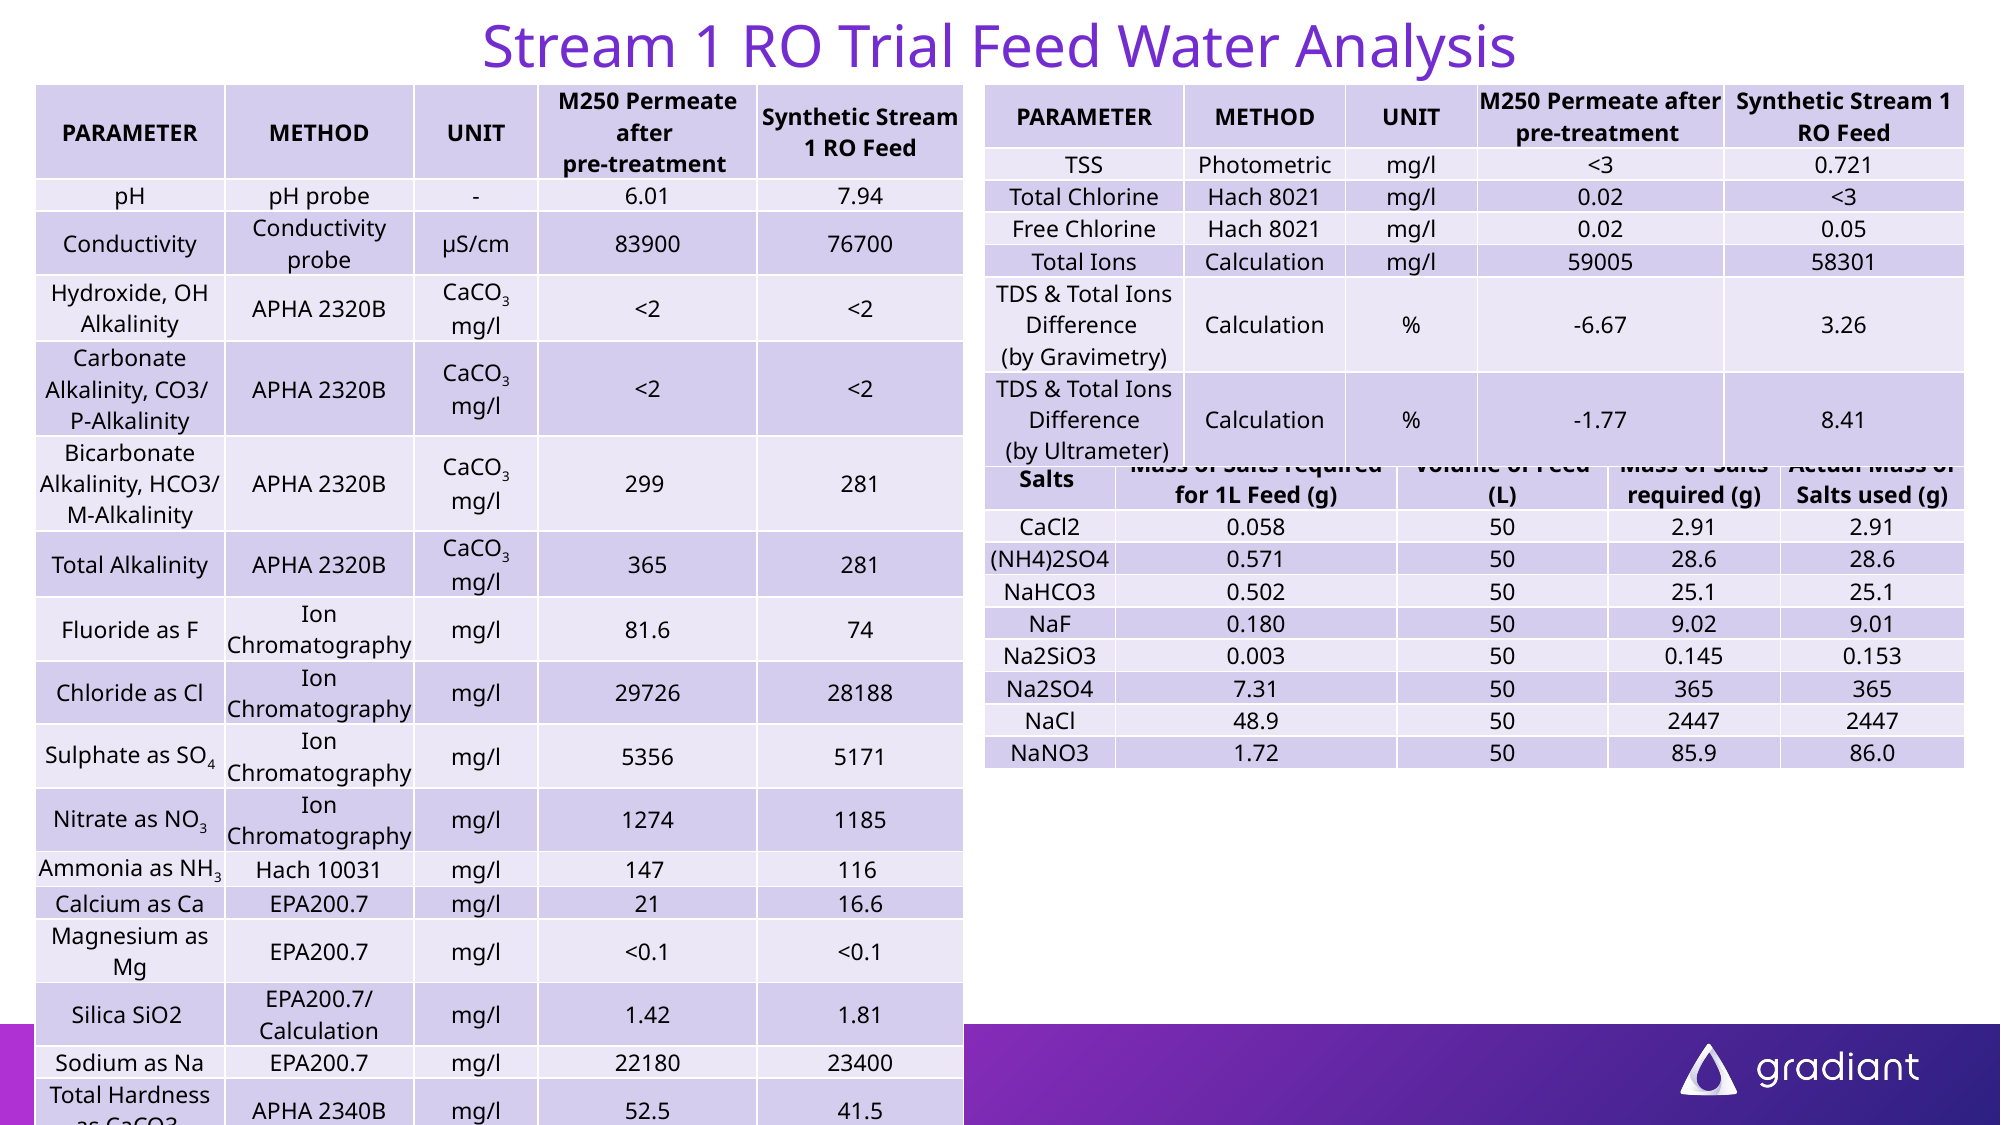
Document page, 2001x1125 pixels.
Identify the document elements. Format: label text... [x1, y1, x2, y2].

table_cell 1274 [539, 789, 756, 851]
table_cell 1.42 [539, 983, 756, 1045]
table_cell 2447 [1781, 705, 1964, 735]
table_cell <3 [1478, 149, 1723, 179]
table_cell 21 [539, 887, 756, 918]
table_cell EPA200.7 [226, 1047, 413, 1077]
table_cell Free Chlorine [985, 213, 1183, 244]
table_header UNIT [1346, 85, 1477, 147]
table_cell CaCO3 mg/l [415, 342, 537, 435]
table_cell 5356 [539, 725, 756, 787]
picture [1680, 1043, 1919, 1096]
table_cell 48.9 [1116, 705, 1396, 735]
table_cell Ion Chromatography [226, 598, 413, 660]
table_cell APHA 2340B [226, 1079, 413, 1125]
table_cell mg/l [415, 662, 537, 723]
table_cell <0.1 [539, 920, 756, 982]
table_cell 50 [1398, 543, 1607, 574]
table_cell 8.41 [1725, 373, 1964, 466]
table_cell 2447 [1609, 705, 1780, 735]
table_cell Nitrate as NO3 [36, 789, 224, 851]
table_cell Hach 8021 [1185, 181, 1345, 211]
table_header Synthetic Stream 1 RO Feed [758, 85, 963, 178]
table_cell 0.02 [1478, 181, 1723, 211]
table_cell <2 [758, 276, 963, 340]
table_cell 0.05 [1725, 213, 1964, 244]
table_cell 1.72 [1116, 737, 1396, 768]
table_header Volume of Feed (L) [1398, 467, 1607, 509]
table_cell 85.9 [1609, 737, 1780, 768]
table_cell 3.26 [1725, 278, 1964, 371]
table_cell 9.02 [1609, 608, 1780, 638]
table_cell 0.145 [1609, 640, 1780, 671]
table_cell 83900 [539, 212, 756, 274]
table_cell 52.5 [539, 1079, 756, 1125]
table_cell 0.502 [1116, 575, 1396, 606]
table_header METHOD [226, 85, 413, 178]
table_cell mg/l [415, 789, 537, 851]
table_cell <3 [1725, 181, 1964, 211]
table_cell 1.81 [758, 983, 963, 1045]
table_cell mg/l [1346, 149, 1477, 179]
table_cell mg/l [415, 852, 537, 886]
table_header Salts [985, 467, 1115, 509]
table_cell mg/l [1346, 245, 1477, 276]
table_cell Calcium as Ca [36, 887, 224, 918]
table_cell EPA200.7 [226, 920, 413, 982]
table_cell 25.1 [1609, 575, 1780, 606]
table_cell Calculation [1185, 245, 1345, 276]
table_cell 50 [1398, 672, 1607, 703]
table_cell 0.180 [1116, 608, 1396, 638]
table_cell 25.1 [1781, 575, 1964, 606]
table_cell mg/l [415, 598, 537, 660]
table_header UNIT [415, 85, 537, 178]
table_cell 16.6 [758, 887, 963, 918]
table_cell 22180 [539, 1047, 756, 1077]
table_cell 9.01 [1781, 608, 1964, 638]
table_cell mg/l [415, 1079, 537, 1125]
table_cell CaCO3 mg/l [415, 532, 537, 596]
table_header Mass of Salts required for 1L Feed (g) [1116, 467, 1396, 509]
table_cell 81.6 [539, 598, 756, 660]
table_cell TDS & Total Ions Difference (by Gravimetry) [985, 278, 1183, 371]
table_cell APHA 2320B [226, 342, 413, 435]
table_header M250 Permeate after pre-treatment [1478, 85, 1723, 147]
table_cell Silica SiO2 [36, 983, 224, 1045]
table_cell TSS [985, 149, 1183, 179]
table_cell 50 [1398, 511, 1607, 541]
table_cell Ammonia as NH3 [36, 852, 224, 886]
table_cell <2 [539, 342, 756, 435]
table_cell <2 [539, 276, 756, 340]
table_cell 281 [758, 532, 963, 596]
table_header PARAMETER [36, 85, 224, 178]
table_cell 74 [758, 598, 963, 660]
table_cell mg/l [415, 725, 537, 787]
table_cell 1185 [758, 789, 963, 851]
table_cell <2 [758, 342, 963, 435]
table_cell NaF [985, 608, 1115, 638]
table_cell 147 [539, 852, 756, 886]
table_cell mg/l [415, 920, 537, 982]
table_cell 50 [1398, 608, 1607, 638]
table_cell mg/l [1346, 213, 1477, 244]
table_cell mg/l [415, 1047, 537, 1077]
table_header Actual Mass of Salts used (g) [1781, 467, 1964, 509]
table_cell 7.31 [1116, 672, 1396, 703]
table_cell Hach 10031 [226, 852, 413, 886]
table_cell Total Ions [985, 245, 1183, 276]
table_cell mg/l [415, 887, 537, 918]
table_cell Calculation [1185, 278, 1345, 371]
table_cell 5171 [758, 725, 963, 787]
table_cell APHA 2320B [226, 532, 413, 596]
table_cell APHA 2320B [226, 437, 413, 530]
table_cell Magnesium as Mg [36, 920, 224, 982]
table_cell 58301 [1725, 245, 1964, 276]
table_header Synthetic Stream 1 RO Feed [1725, 85, 1964, 147]
table_cell Total Alkalinity [36, 532, 224, 596]
table_cell 0.003 [1116, 640, 1396, 671]
table_cell 50 [1398, 705, 1607, 735]
table_cell Ion Chromatography [226, 725, 413, 787]
table_cell 29726 [539, 662, 756, 723]
table_cell Bicarbonate Alkalinity, HCO3/ M-Alkalinity [36, 437, 224, 530]
table_cell % [1346, 278, 1477, 371]
table_cell (NH4)2SO4 [985, 543, 1115, 574]
table_cell 0.571 [1116, 543, 1396, 574]
table_cell 41.5 [758, 1079, 963, 1125]
table_cell 28.6 [1781, 543, 1964, 574]
table_cell Conductivity [36, 212, 224, 274]
table_cell 2.91 [1781, 511, 1964, 541]
table_cell 86.0 [1781, 737, 1964, 768]
table_cell Sulphate as SO4 [36, 725, 224, 787]
table_cell 365 [1781, 672, 1964, 703]
table_cell Ion Chromatography [226, 662, 413, 723]
table_cell Ion Chromatography [226, 789, 413, 851]
table_cell NaCl [985, 705, 1115, 735]
title Stream 1 RO Trial Feed Water Analysis [463, 0, 1537, 100]
table_cell APHA 2320B [226, 276, 413, 340]
table_cell Hach 8021 [1185, 213, 1345, 244]
table_header Mass of Salts required (g) [1609, 467, 1780, 509]
table_cell Fluoride as F [36, 598, 224, 660]
table_header M250 Permeate after pre-treatment [539, 85, 756, 178]
table_cell Chloride as Cl [36, 662, 224, 723]
table_cell CaCO3 mg/l [415, 437, 537, 530]
table_cell EPA200.7/ Calculation [226, 983, 413, 1045]
table_cell 76700 [758, 212, 963, 274]
table_cell -1.77 [1478, 373, 1723, 466]
table_cell Total Hardness as CaCO3 [36, 1079, 224, 1125]
table_cell Na2SiO3 [985, 640, 1115, 671]
table_cell mg/l [1346, 181, 1477, 211]
table_cell 7.94 [758, 180, 963, 210]
table_cell pH probe [226, 180, 413, 210]
table_cell 0.02 [1478, 213, 1723, 244]
table_cell Hydroxide, OH Alkalinity [36, 276, 224, 340]
table_cell - [415, 180, 537, 210]
table_cell -6.67 [1478, 278, 1723, 371]
table_cell 116 [758, 852, 963, 886]
table_cell 0.721 [1725, 149, 1964, 179]
table_header PARAMETER [985, 85, 1183, 147]
table_cell 28.6 [1609, 543, 1780, 574]
table_cell 50 [1398, 575, 1607, 606]
table_cell CaCl2 [985, 511, 1115, 541]
table_cell mg/l [415, 983, 537, 1045]
table_cell Photometric [1185, 149, 1345, 179]
table_cell Sodium as Na [36, 1047, 224, 1077]
table_cell 50 [1398, 737, 1607, 768]
table_cell Conductivity probe [226, 212, 413, 274]
table_cell % [1346, 373, 1477, 466]
table_cell µS/cm [415, 212, 537, 274]
table_cell 365 [1609, 672, 1780, 703]
table_cell TDS & Total Ions Difference (by Ultrameter) [985, 373, 1183, 466]
table_cell <0.1 [758, 920, 963, 982]
table_cell 50 [1398, 640, 1607, 671]
table_cell 0.058 [1116, 511, 1396, 541]
table_cell Carbonate Alkalinity, CO3/ P-Alkalinity [36, 342, 224, 435]
table_cell pH [36, 180, 224, 210]
table_cell 365 [539, 532, 756, 596]
table_cell CaCO3 mg/l [415, 276, 537, 340]
table_cell NaHCO3 [985, 575, 1115, 606]
table_cell 28188 [758, 662, 963, 723]
table_cell 6.01 [539, 180, 756, 210]
table_header METHOD [1185, 85, 1345, 147]
table_cell 2.91 [1609, 511, 1780, 541]
table_cell Na2SO4 [985, 672, 1115, 703]
table_cell Calculation [1185, 373, 1345, 466]
table_cell Total Chlorine [985, 181, 1183, 211]
table_cell 23400 [758, 1047, 963, 1077]
table_cell 299 [539, 437, 756, 530]
table_cell 281 [758, 437, 963, 530]
table_cell 0.153 [1781, 640, 1964, 671]
table_cell NaNO3 [985, 737, 1115, 768]
table_cell 59005 [1478, 245, 1723, 276]
table_cell EPA200.7 [226, 887, 413, 918]
